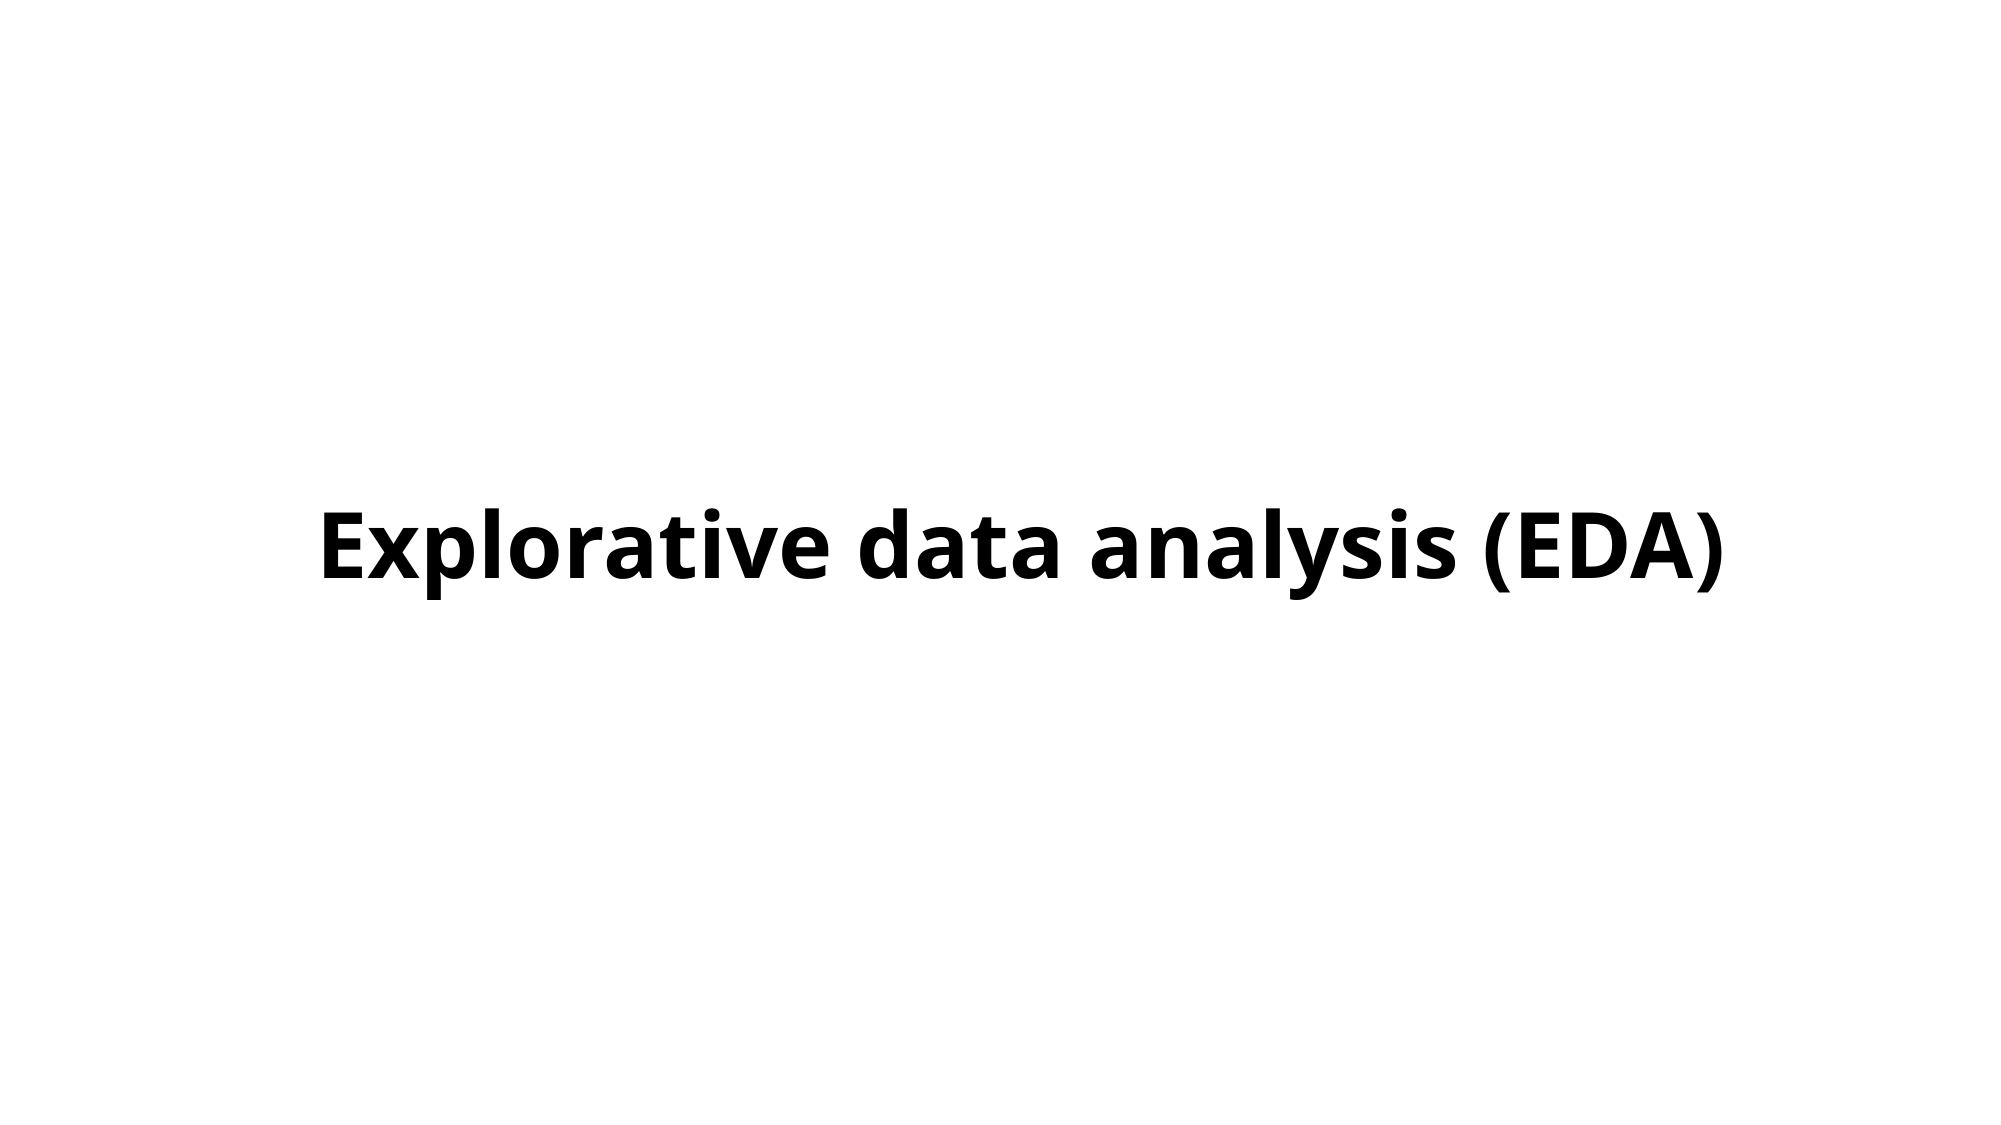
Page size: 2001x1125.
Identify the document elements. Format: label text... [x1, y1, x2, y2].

title Explorative data analysis (EDA) [158, 440, 1884, 658]
